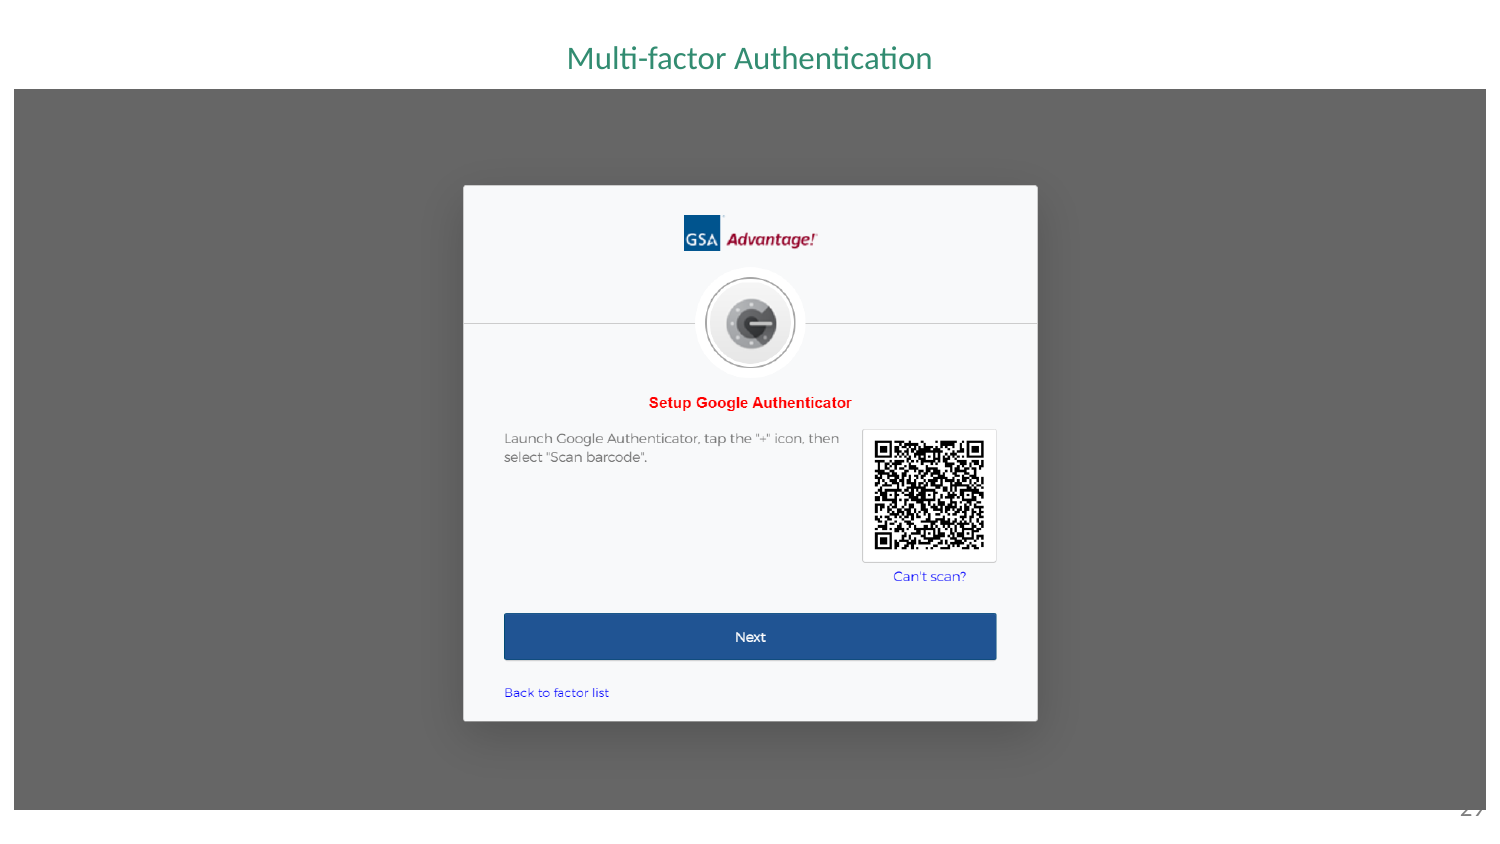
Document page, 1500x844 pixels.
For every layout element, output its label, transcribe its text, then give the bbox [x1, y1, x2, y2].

title Multi-factor Authentication [75, 33, 1425, 85]
picture [14, 89, 1486, 811]
